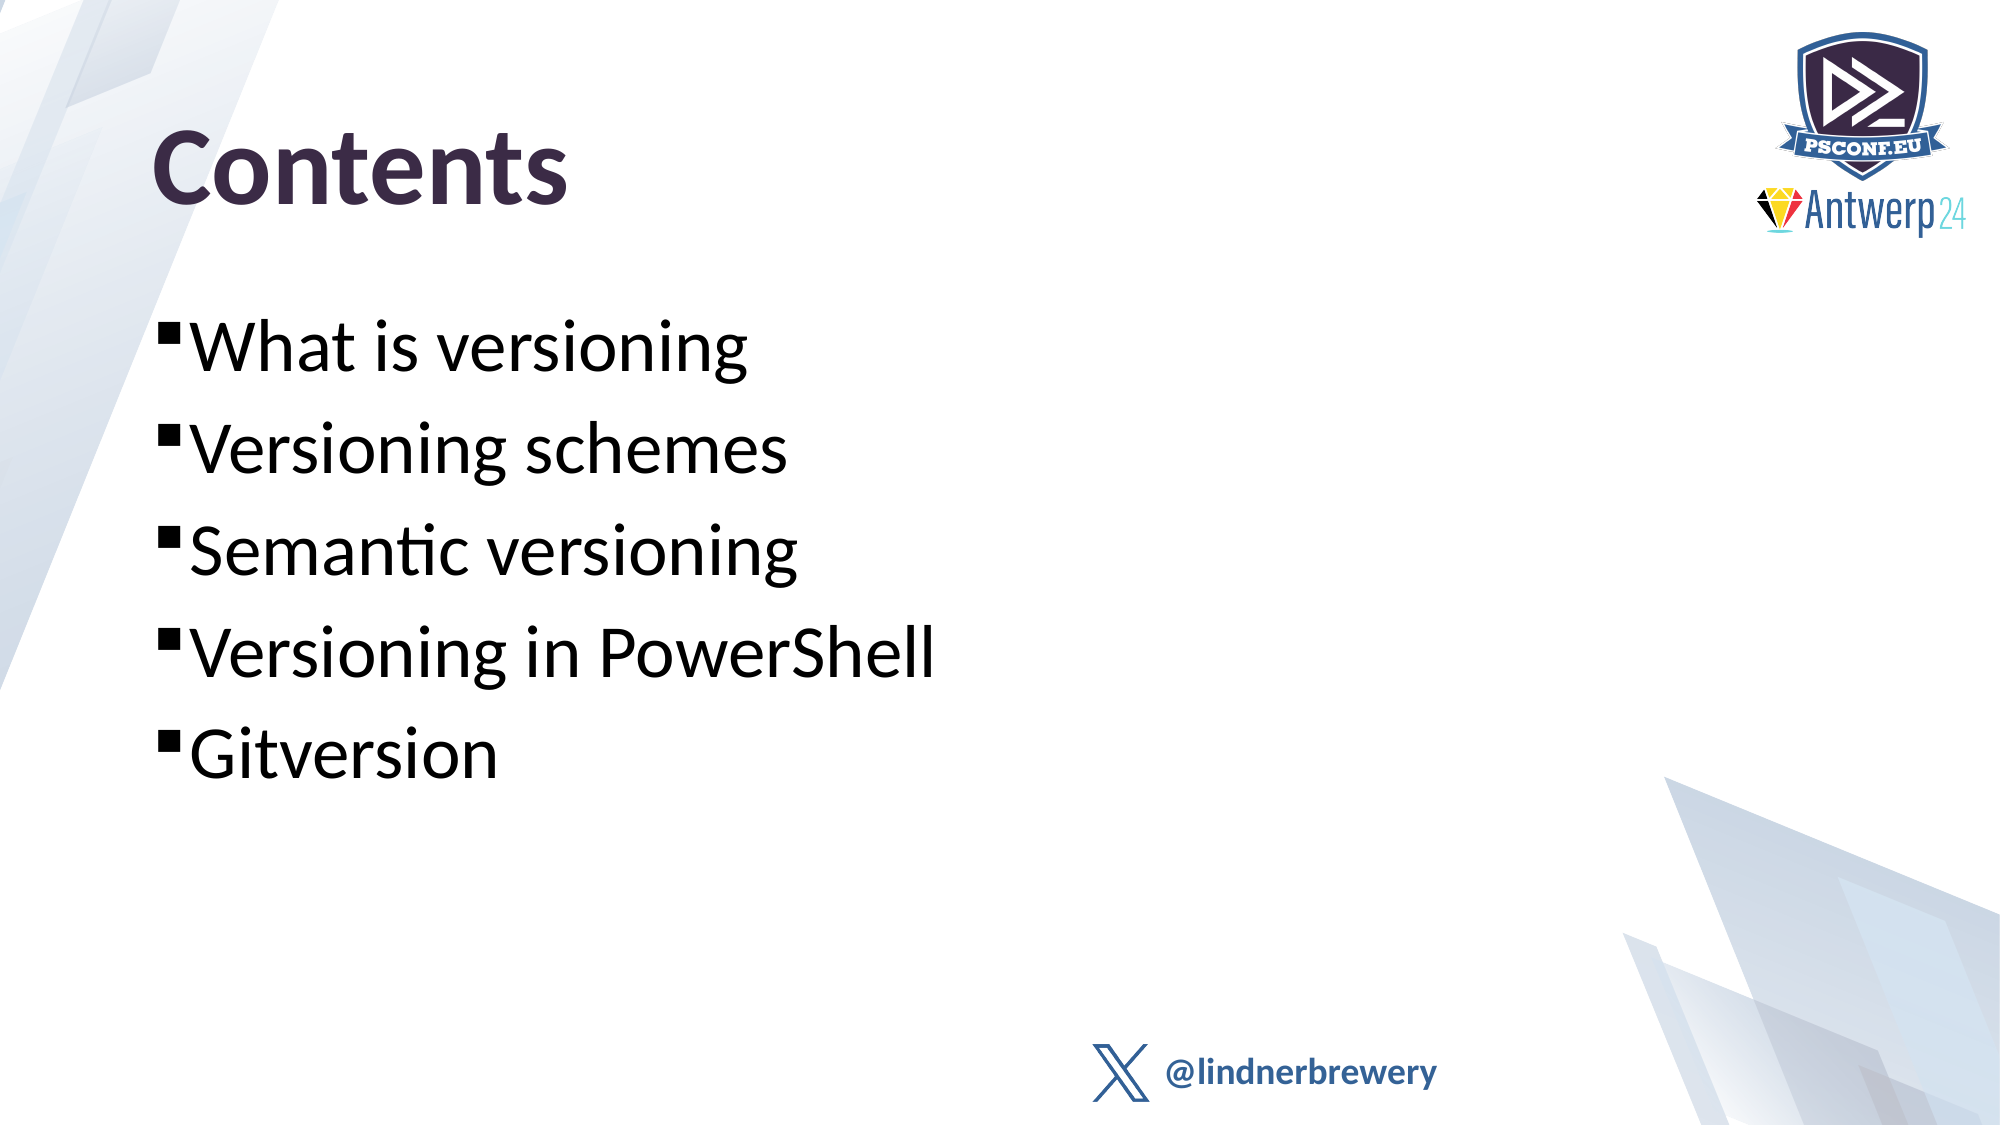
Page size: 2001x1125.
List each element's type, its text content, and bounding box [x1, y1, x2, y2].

list What is versioning Versioning schemes Semantic versioning Versioning in PowerShell Gitversion [137, 299, 1863, 1014]
picture [0, 0, 2000, 1125]
title Contents [137, 59, 1735, 278]
